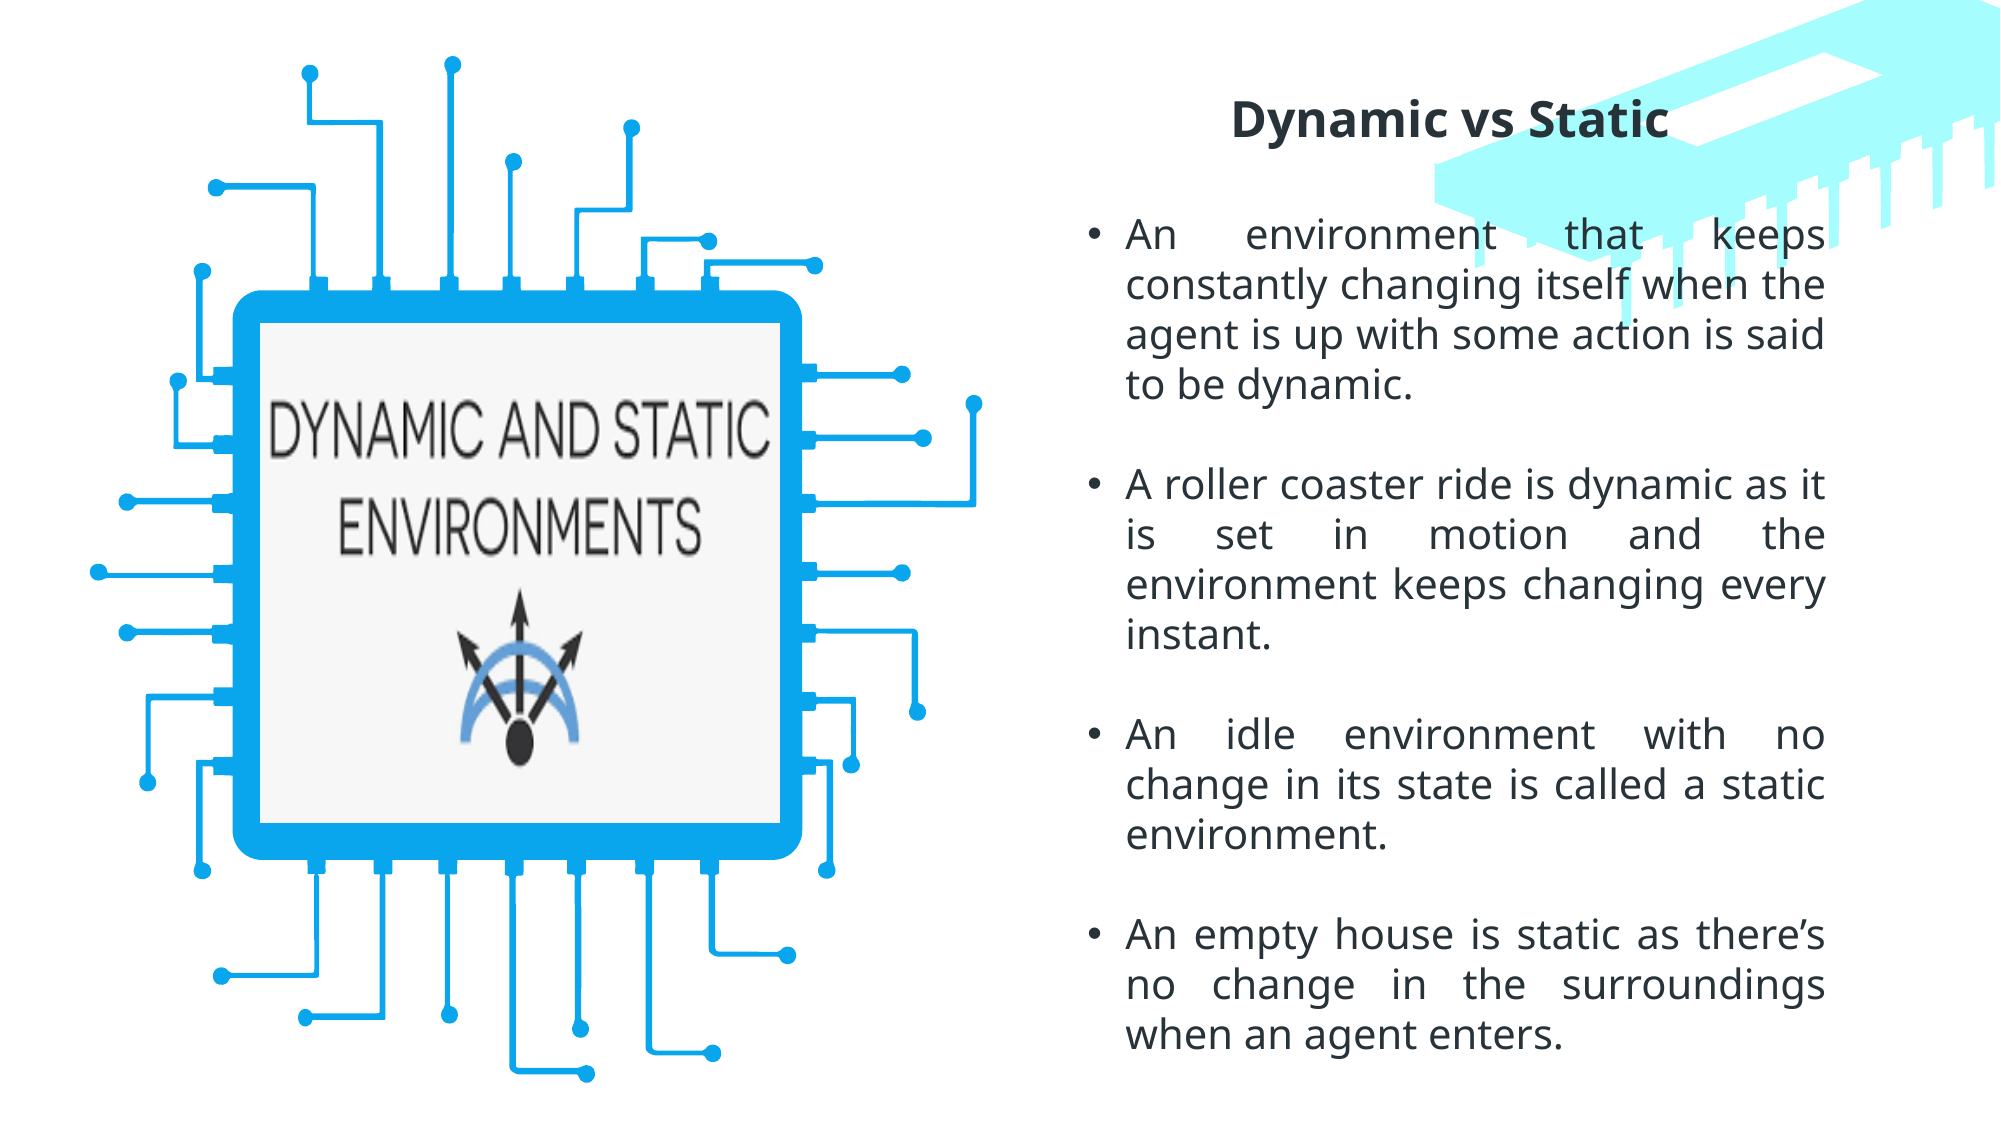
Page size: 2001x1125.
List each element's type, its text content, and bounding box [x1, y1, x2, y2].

text_box An environment that keeps constantly changing itself when the agent is up with some action is said to be dynamic. A roller coaster ride is dynamic as it is set in motion and the environment keeps changing every instant. An idle environment with no change in its state is called a static environment. An empty house is static as there’s no change in the surroundings when an agent enters. [1072, 200, 1841, 1066]
text_box Dynamic vs Static [1215, 80, 1699, 156]
picture [261, 324, 779, 822]
